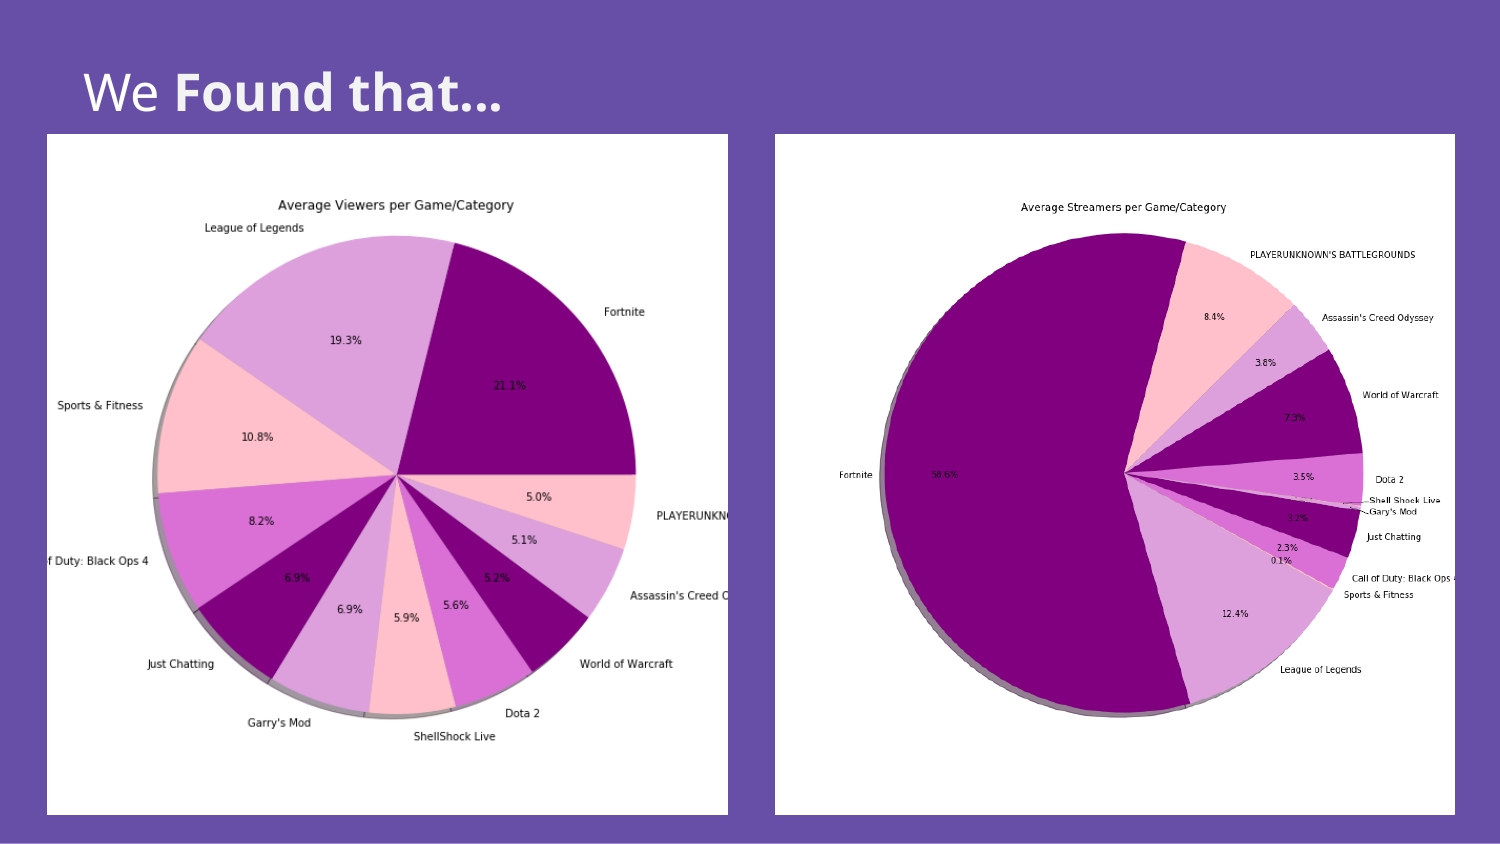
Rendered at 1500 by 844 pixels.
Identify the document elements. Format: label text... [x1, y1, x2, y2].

picture [47, 134, 728, 815]
picture [774, 134, 1455, 815]
text_box [0, 0, 1500, 844]
text_box We Found that... [83, 59, 992, 118]
